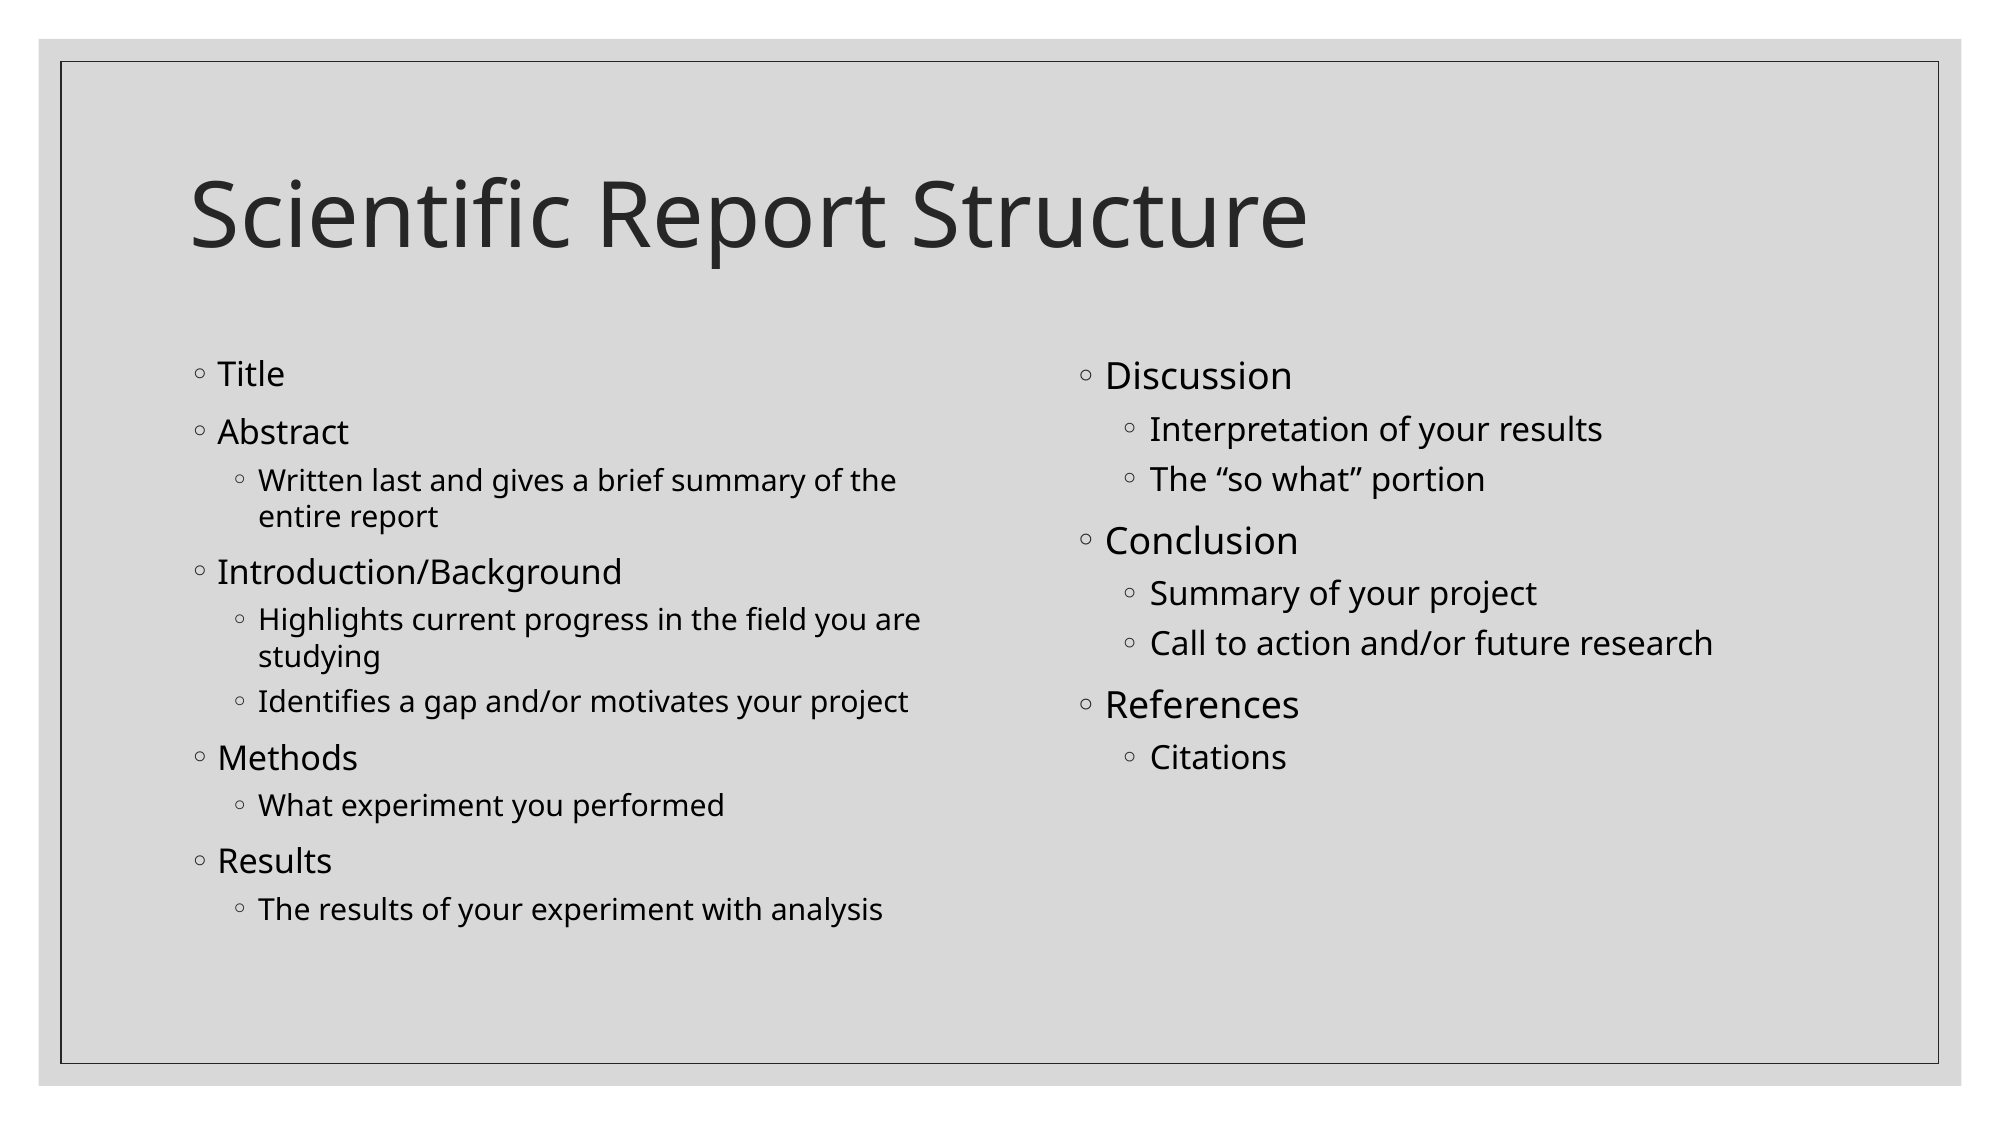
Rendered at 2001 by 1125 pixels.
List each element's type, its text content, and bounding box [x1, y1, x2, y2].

list Discussion Interpretation of your results The “so what” portion Conclusion Summary of your project Call to action and/or future research References Citations [1059, 345, 1825, 960]
title Scientific Report Structure [174, 105, 1825, 331]
list Title Abstract Written last and gives a brief summary of the entire report Introduction/Background Highlights current progress in the field you are studying Identifies a gap and/or motivates your project Methods What experiment you performed Results The results of your experiment with analysis [174, 345, 940, 960]
